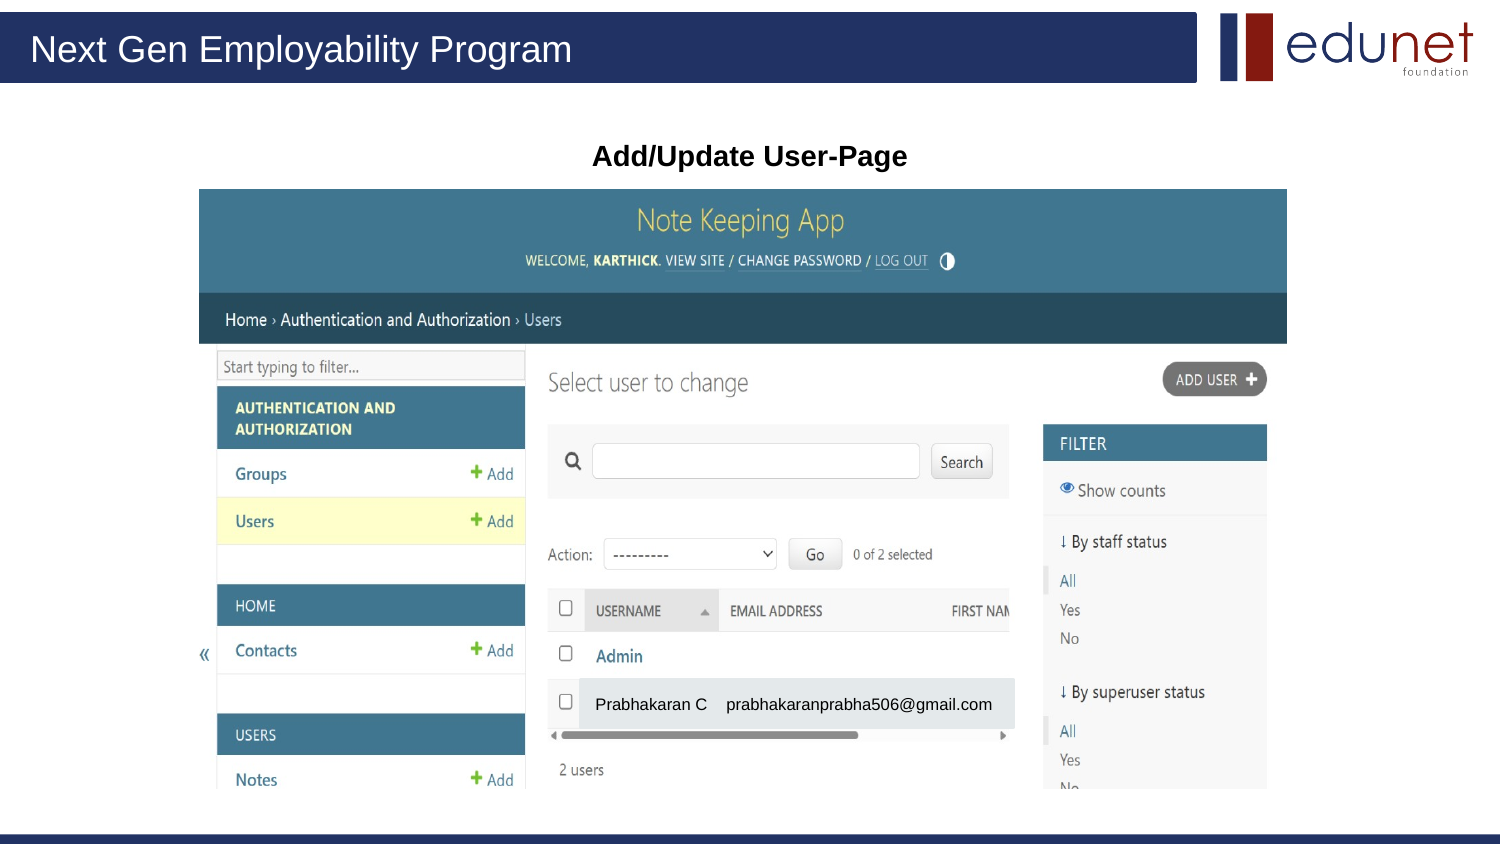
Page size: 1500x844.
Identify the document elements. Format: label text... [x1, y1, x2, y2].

title Add/Update User-Page [103, 101, 1397, 208]
picture [1279, 14, 1482, 83]
picture [198, 188, 1288, 790]
